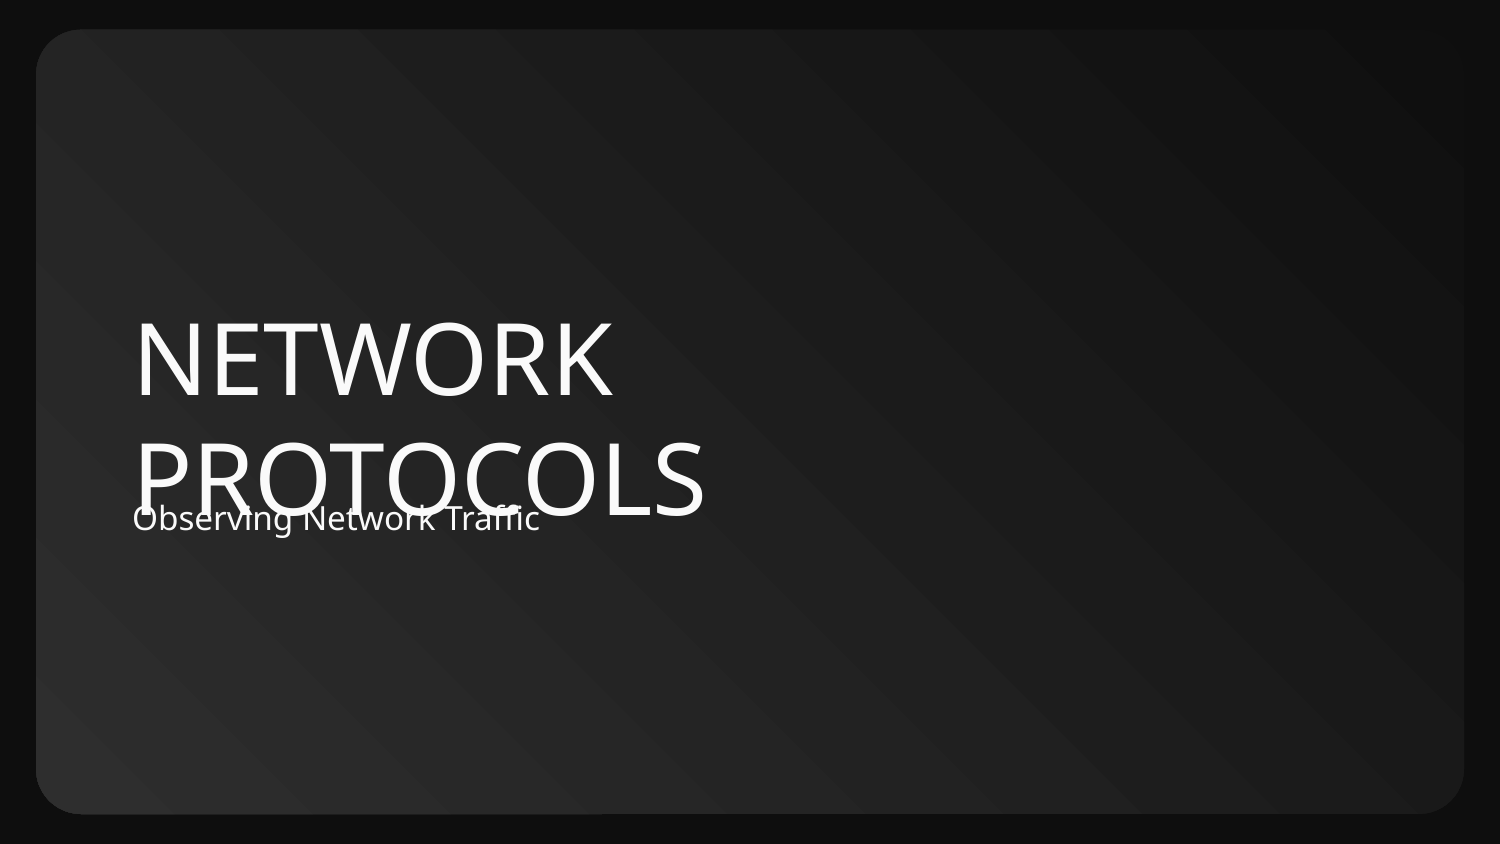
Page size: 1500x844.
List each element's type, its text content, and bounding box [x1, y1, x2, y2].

title NETWORK PROTOCOLS [116, 346, 1009, 485]
subtitle Observing Network Traffic [116, 486, 794, 548]
